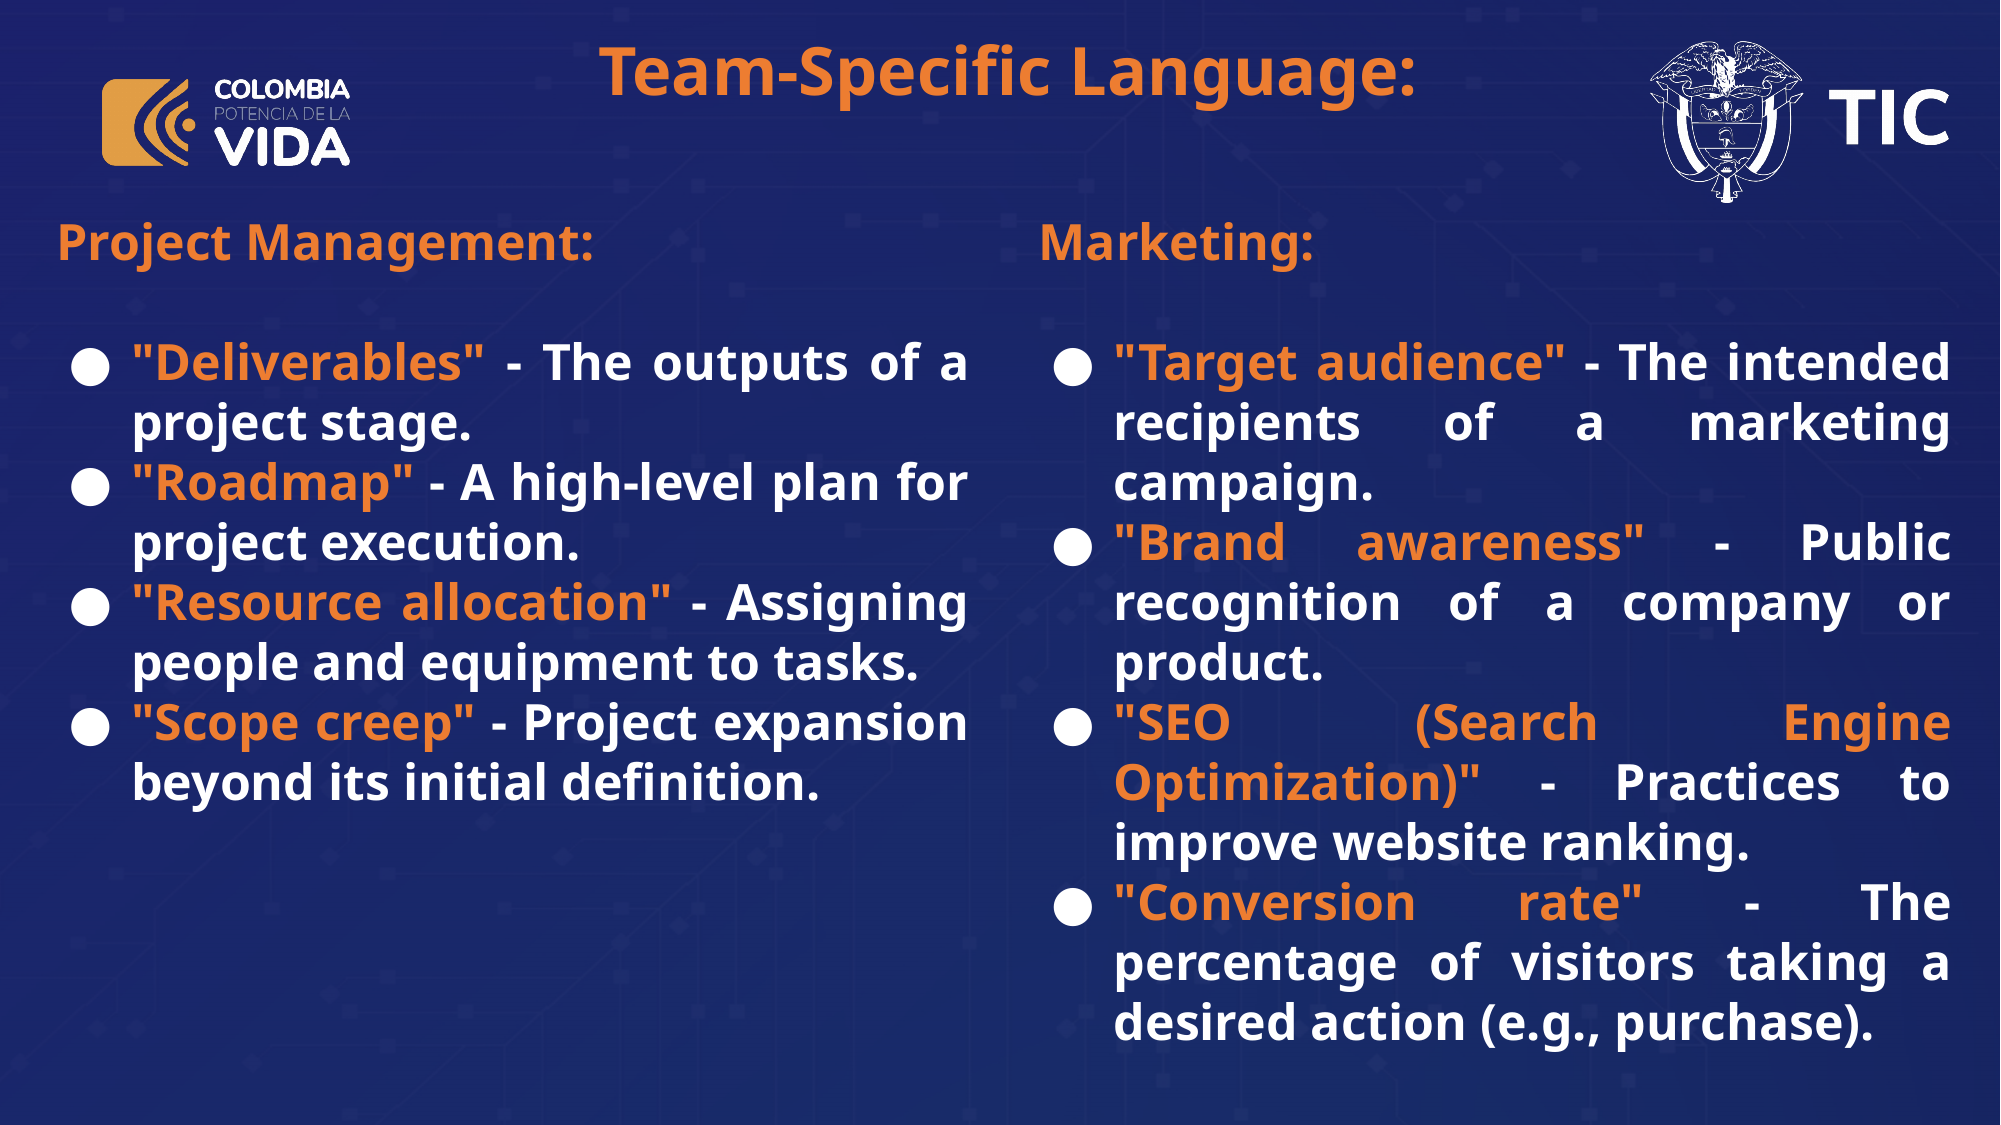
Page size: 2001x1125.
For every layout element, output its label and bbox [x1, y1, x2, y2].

text_box [0, 0, 2000, 1125]
text_box [102, 41, 1949, 204]
